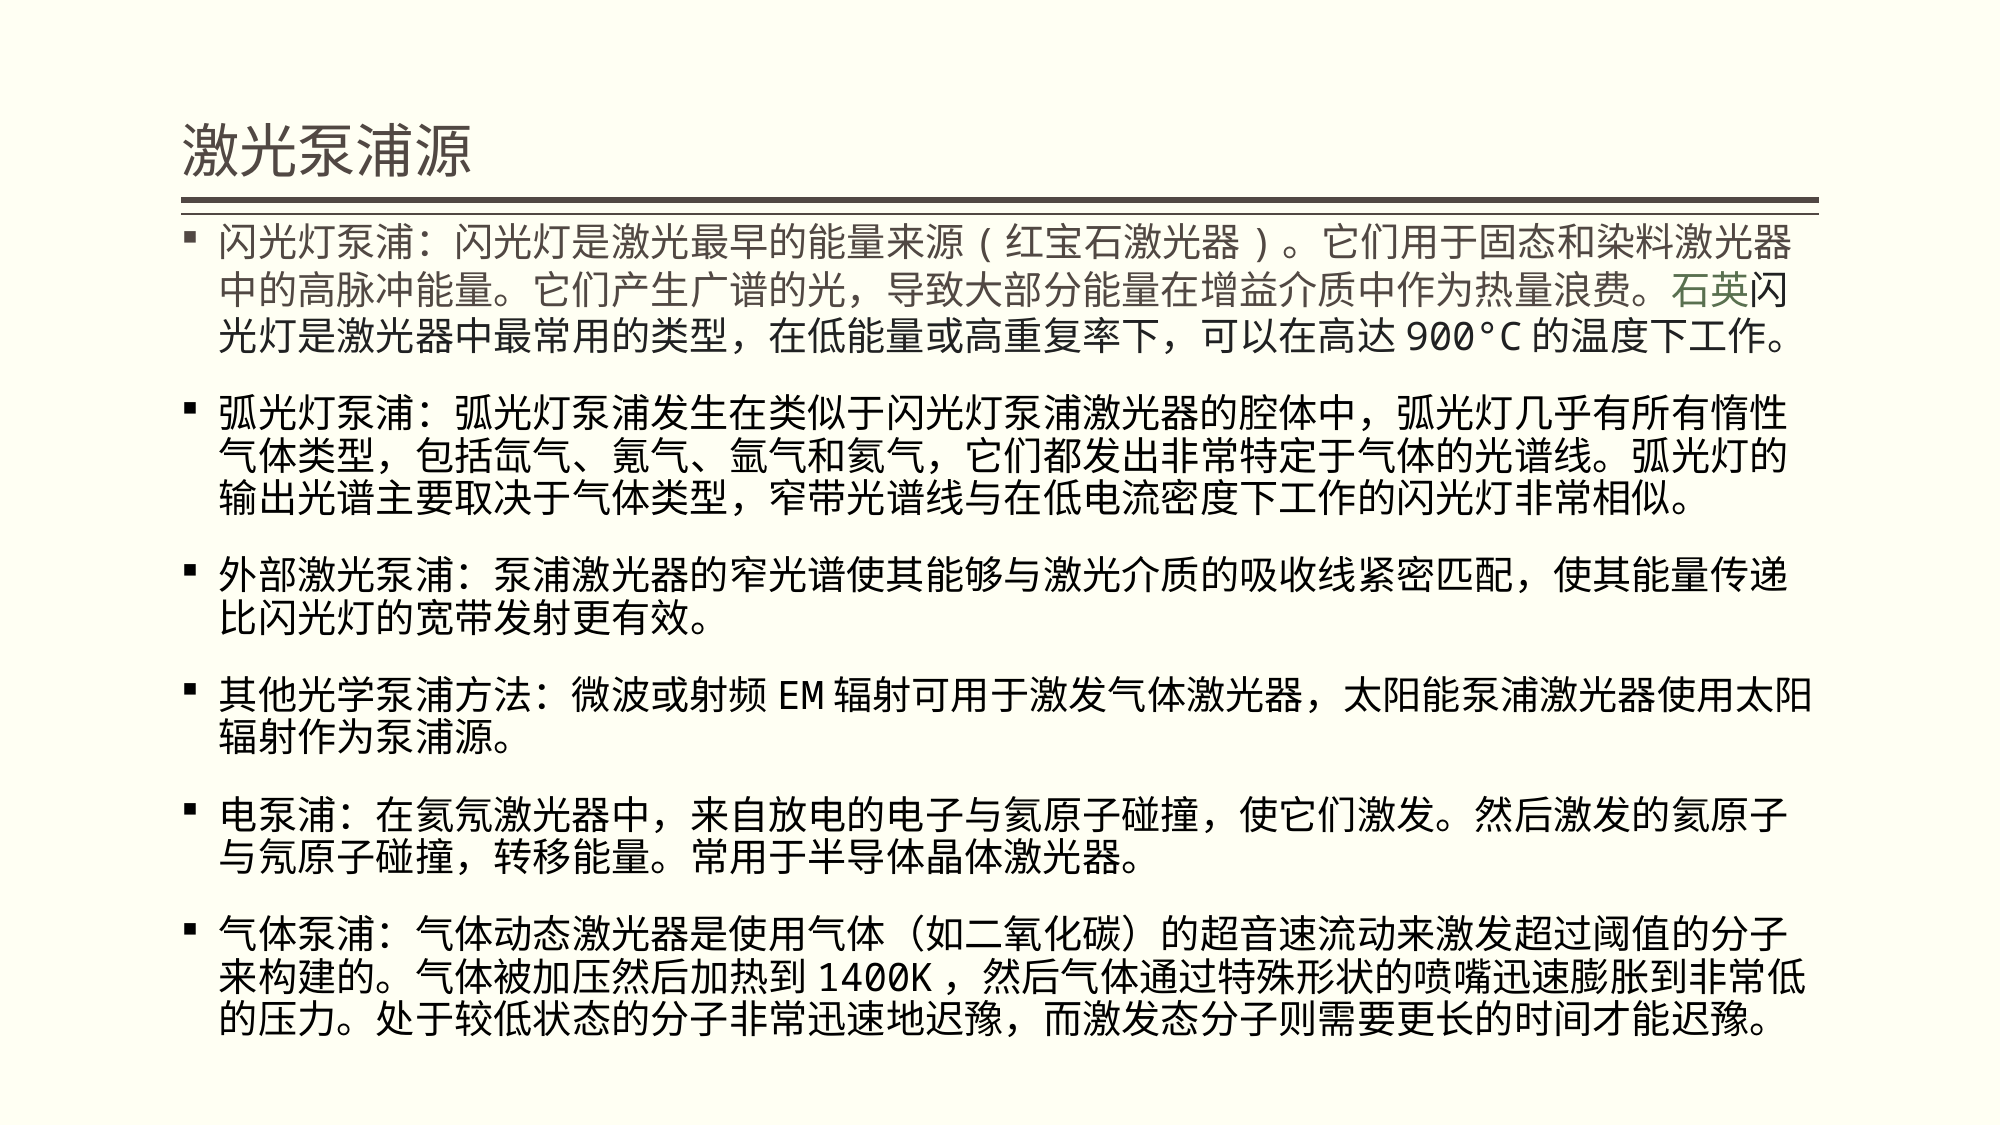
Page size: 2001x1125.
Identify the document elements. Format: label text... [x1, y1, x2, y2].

title 激光泵浦源 [181, 12, 1819, 193]
list 闪光灯泵浦：闪光灯是激光最早的能量来源(红宝石激光器)。它们用于固态和染料激光器中的高脉冲能量。它们产生广谱的光，导致大部分能量在增益介质中作为热量浪费。石英闪光灯是激光器中最常用的类型，在低能量或高重复率下，可以在高达900°C的温度下工作。 弧光灯泵浦：弧光灯泵浦发生在类似于闪光灯泵浦激光器的腔体中，弧光灯几乎有所有惰性气体类型，包括氙气、氪气、氩气和氦气，它们都发出非常特定于气体的光谱线。弧光灯的输出光谱主要取决于气体类型，窄带光谱线与在低电流密度下工作的闪光灯非常相似。 外部激光泵浦：泵浦激光器的窄光谱使其能够与激光介质的吸收线紧密匹配，使其能量传递比闪光灯的宽带发射更有效。 其他光学泵浦方法：微波或射频EM辐射可用于激发气体激光器，太阳能泵浦激光器使用太阳辐射作为泵浦源。 电泵浦：在氦氖激光器中，来自放电的电子与氦原子碰撞，使它们激发。然后激发的氦原子与氖原子碰撞，转移能量。常用于半导体晶体激光器。 气体泵浦：气体动态激光器是使用气体（如二氧化碳）的超音速流动来激发超过阈值的分子来构建的。气体被加压然后加热到1400K，然后气体通过特殊形状的喷嘴迅速膨胀到非常低的压力。处于较低状态的分子非常迅速地迟豫，而激发态分子则需要更长的时间才能迟豫。 [181, 215, 1819, 1091]
